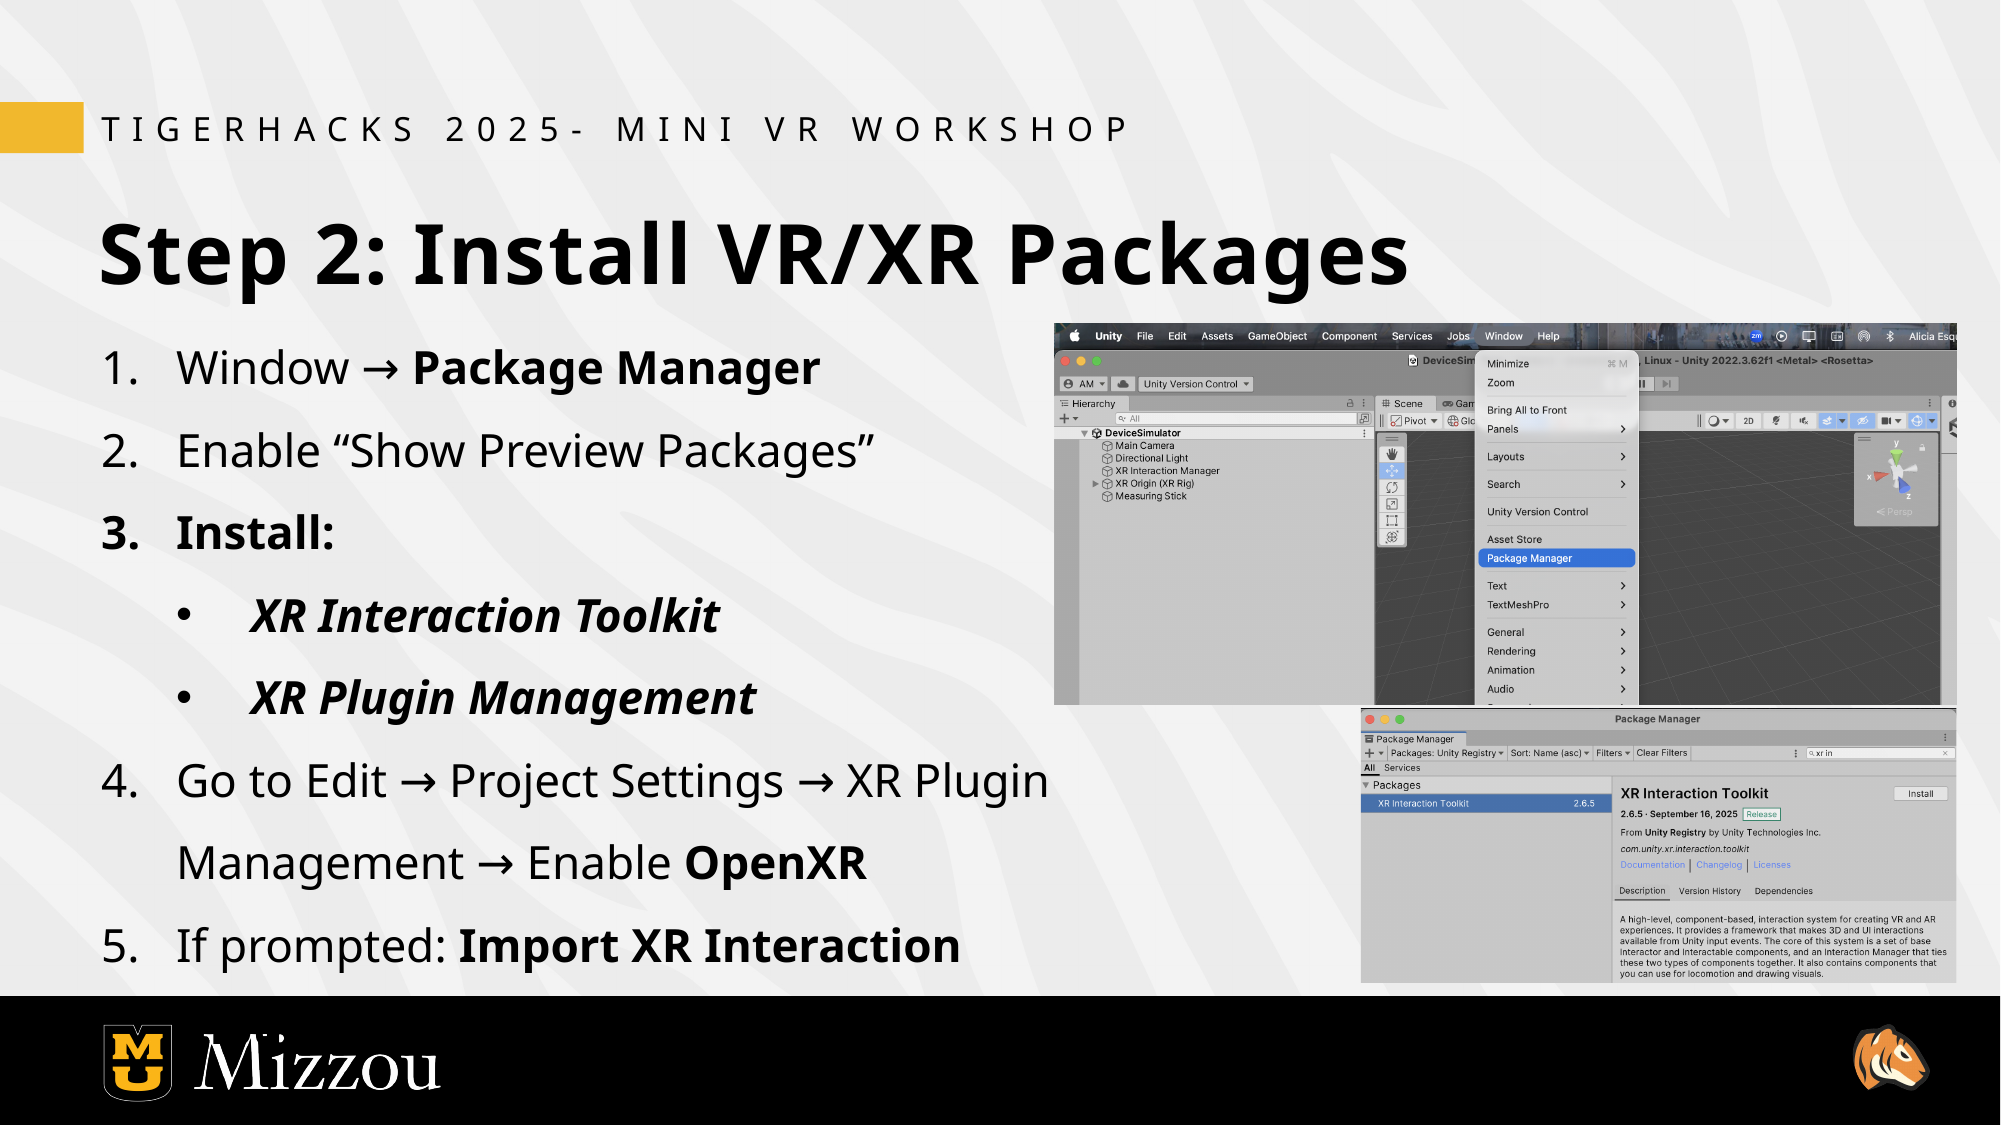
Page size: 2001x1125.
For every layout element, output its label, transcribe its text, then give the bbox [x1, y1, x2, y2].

picture [89, 1061, 455, 1110]
list TigerHacks 2025- Mini VR Workshop [86, 102, 1907, 154]
picture [1820, 1021, 1957, 1098]
picture [0, 0, 2001, 996]
text_box Window → Package Manager Enable “Show Preview Packages” Install: XR Interaction Toolkit XR Plugin Management Go to Edit → Project Settings → XR Plugin Management → Enable OpenXR If prompted: Import XR Interaction Input [86, 304, 1114, 1061]
title Step 2: Install VR/XR Packages [83, 189, 1907, 327]
